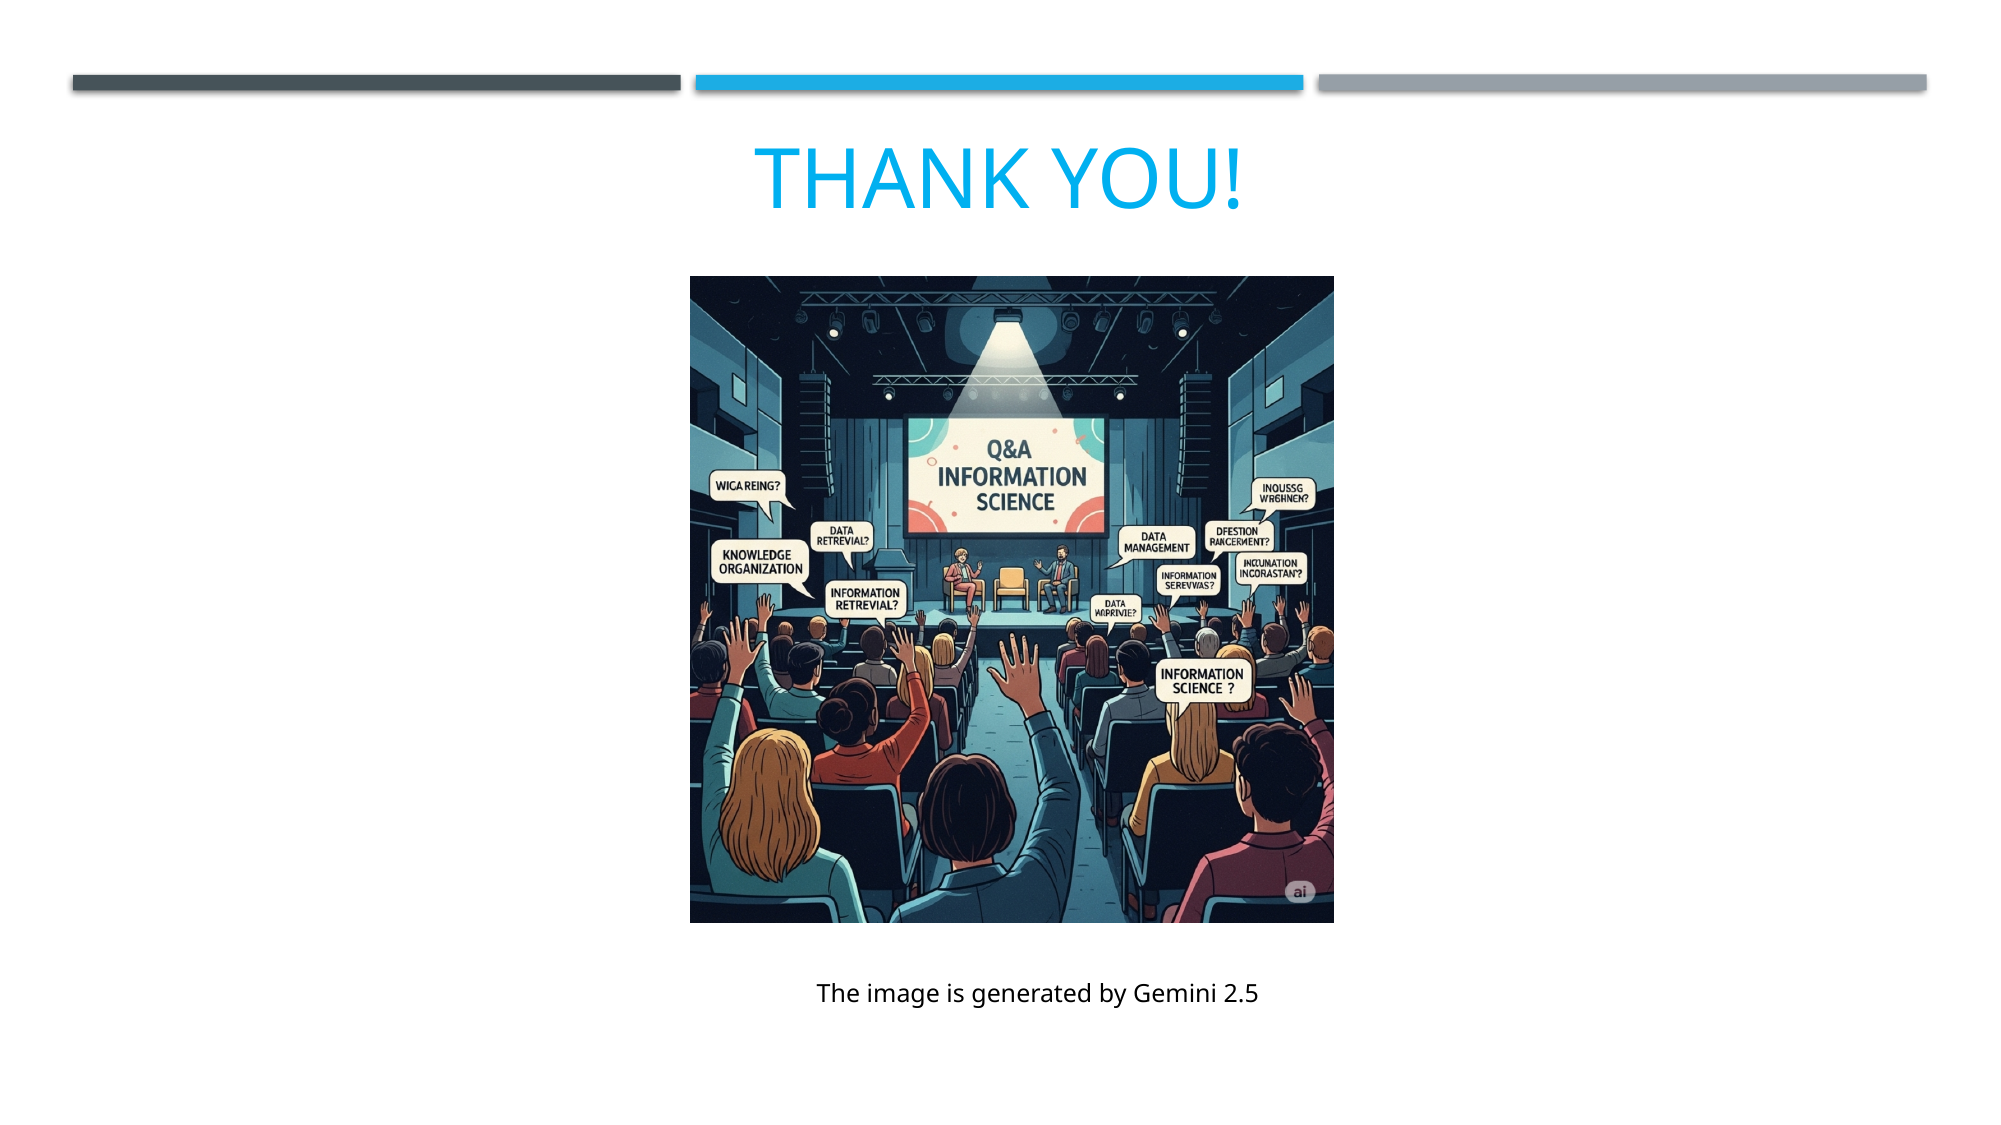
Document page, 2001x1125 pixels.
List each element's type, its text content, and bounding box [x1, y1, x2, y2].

text_box The image is generated by Gemini 2.5 [627, 969, 1449, 1015]
title THANK YOU! [165, 111, 1835, 304]
picture [690, 275, 1335, 924]
